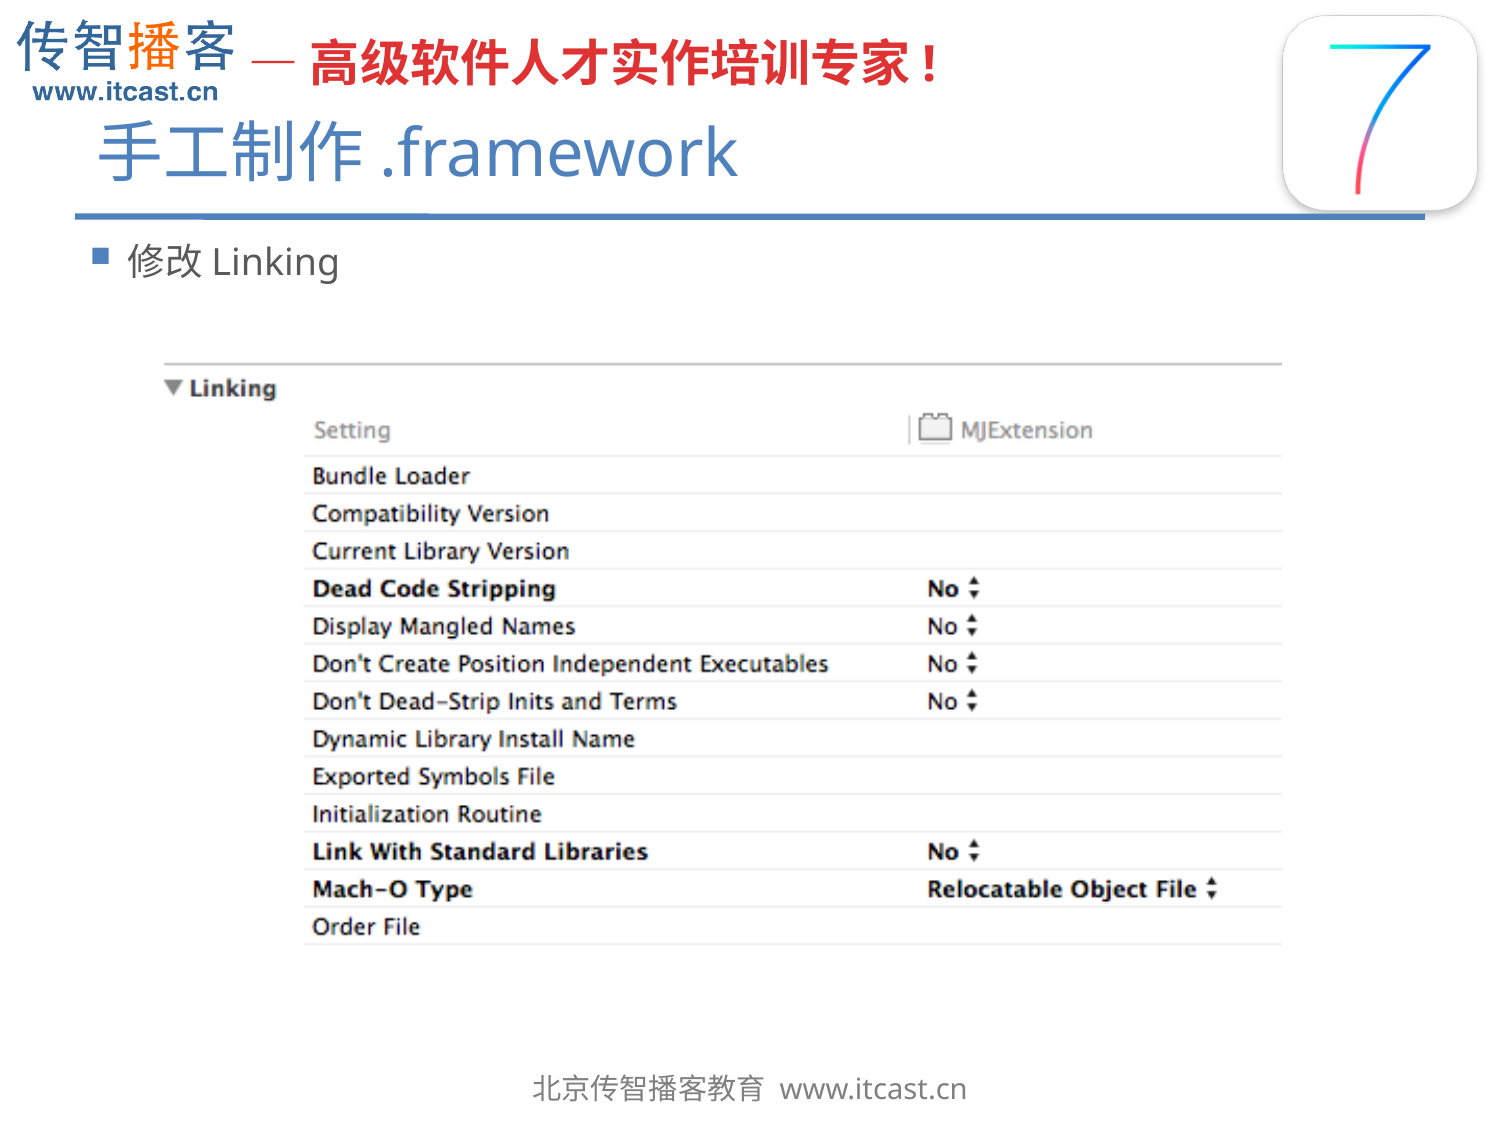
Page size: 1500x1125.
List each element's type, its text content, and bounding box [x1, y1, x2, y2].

picture [147, 348, 1283, 950]
list 修改Linking [75, 230, 1425, 316]
picture [16, 19, 234, 101]
picture [1163, 0, 1500, 263]
title 手工制作.framework [81, 102, 1416, 230]
